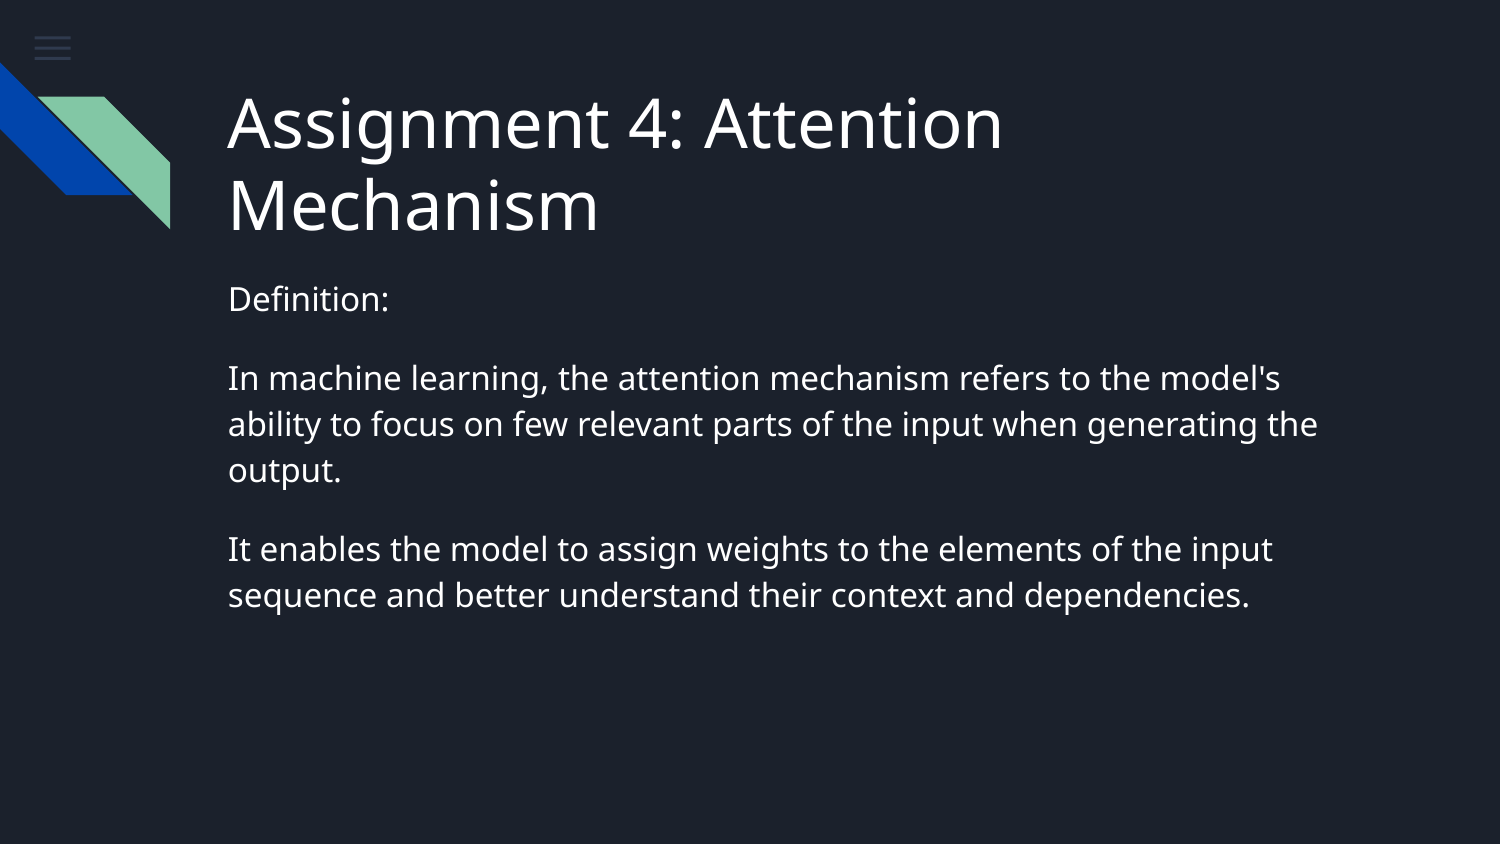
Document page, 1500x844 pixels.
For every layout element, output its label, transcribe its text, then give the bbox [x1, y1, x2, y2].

list Definition: In machine learning, the attention mechanism refers to the model's ability to focus on few relevant parts of the input when generating the output. It enables the model to assign weights to the elements of the input sequence and better understand their context and dependencies. [212, 257, 1368, 735]
title Assignment 4: Attention Mechanism [212, 64, 1368, 215]
